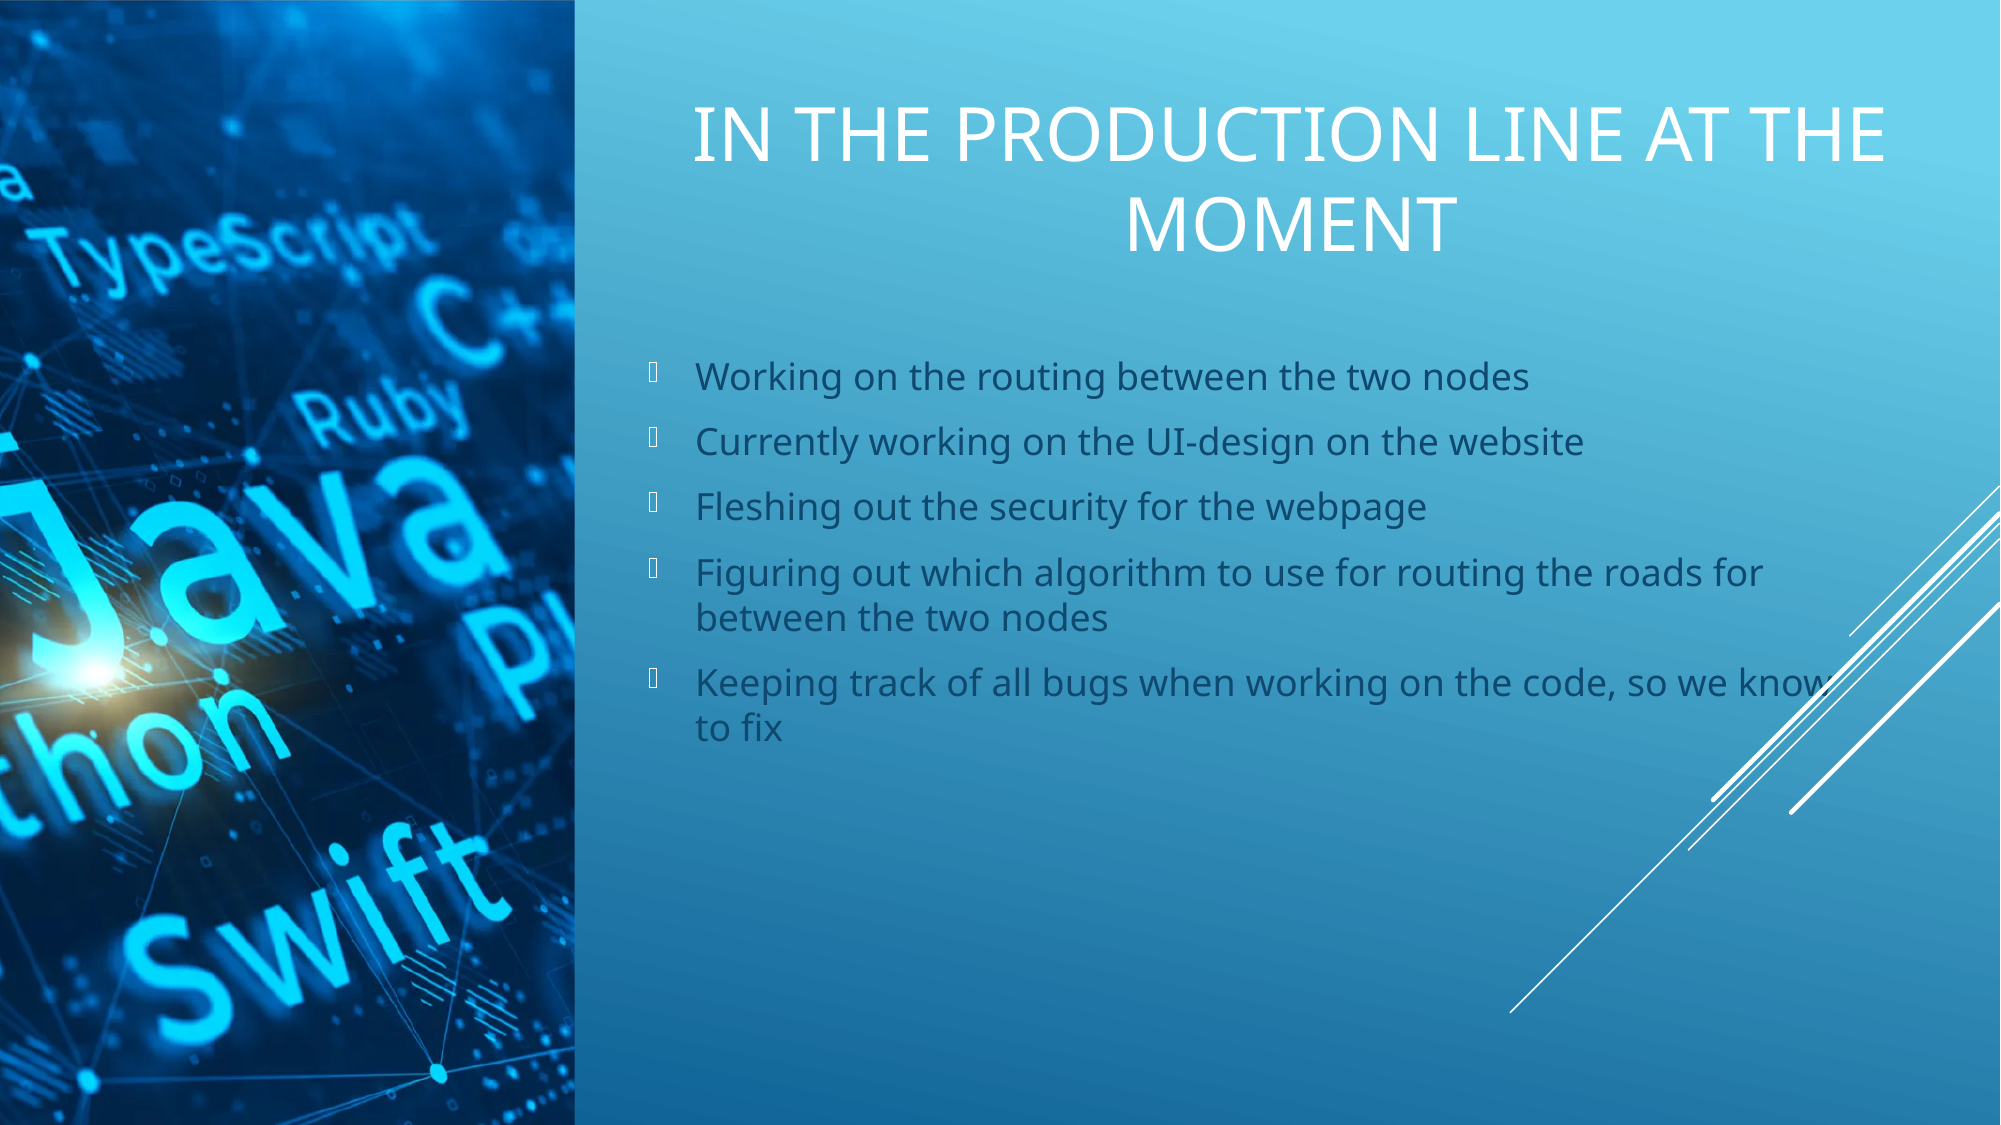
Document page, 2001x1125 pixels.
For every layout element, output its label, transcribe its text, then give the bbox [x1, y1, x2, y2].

title In the production line at the moment [662, 52, 1921, 300]
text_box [1510, 485, 2000, 1013]
text_box [575, 0, 2000, 1125]
list Working on the routing between the two nodes Currently working on the UI-design on the website Fleshing out the security for the webpage Figuring out which algorithm to use for routing the roads for between the two nodes Keeping track of all bugs when working on the code, so we know to fix [633, 335, 1892, 825]
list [0, 0, 575, 1125]
